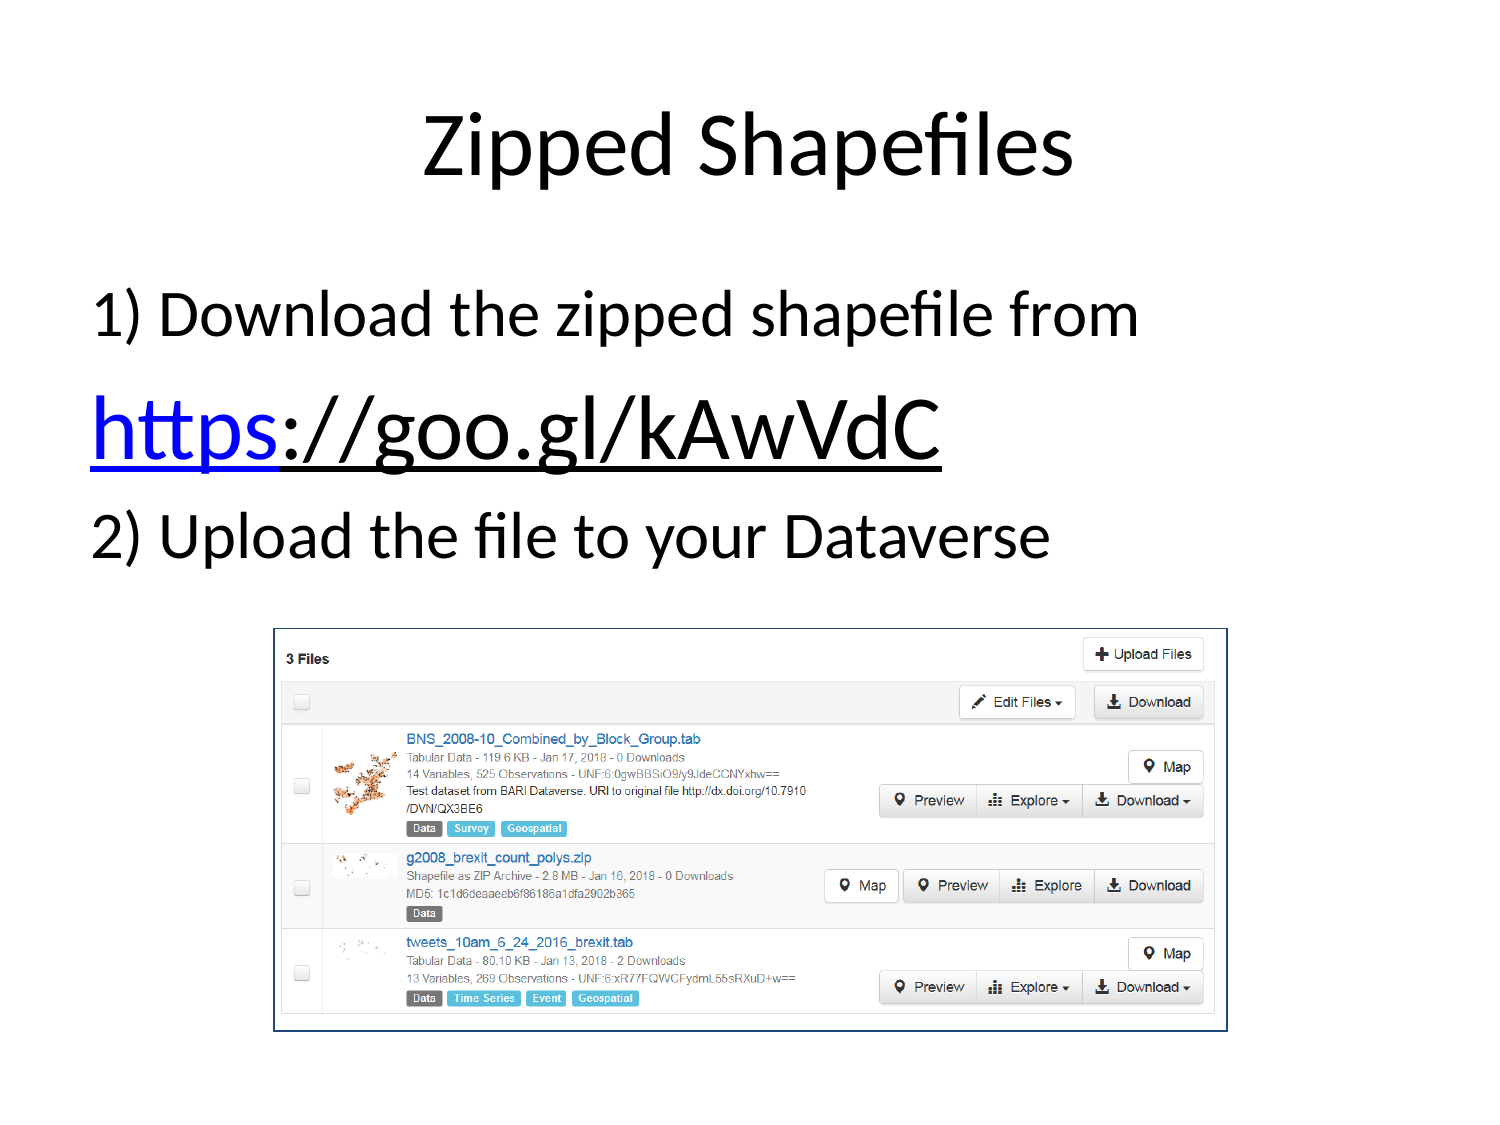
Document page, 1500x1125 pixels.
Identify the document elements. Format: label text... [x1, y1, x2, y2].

list 1) Download the zipped shapefile from https://goo.gl/kAwVdC 2) Upload the file to your Dataverse [75, 262, 1425, 1005]
picture [274, 628, 1227, 1031]
title Zipped Shapefiles [75, 45, 1425, 233]
